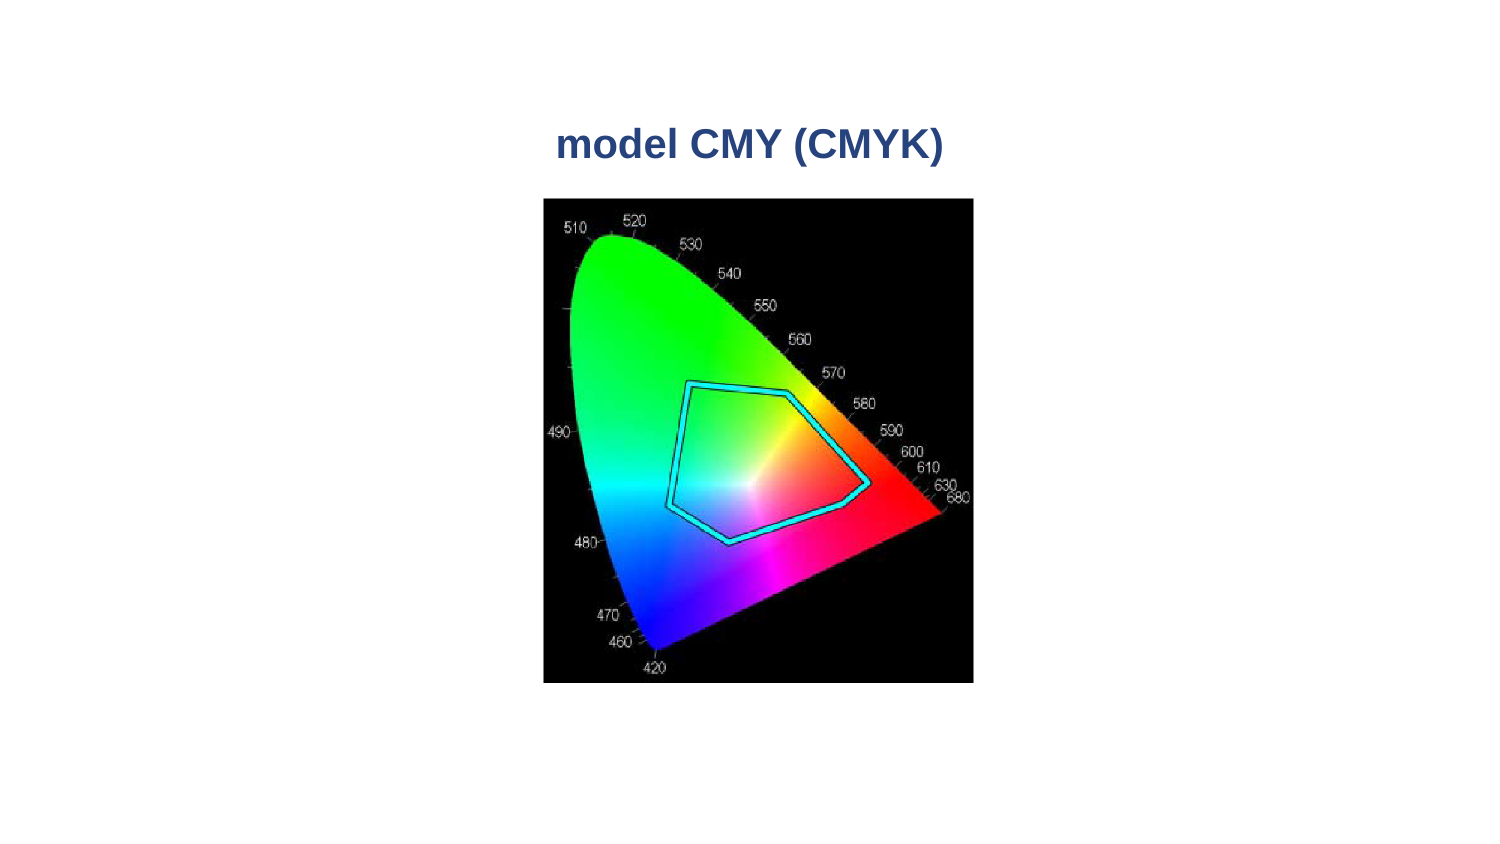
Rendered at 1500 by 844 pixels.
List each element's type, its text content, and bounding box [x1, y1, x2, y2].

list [540, 196, 977, 686]
title model CMY (CMYK) [75, 33, 1425, 175]
